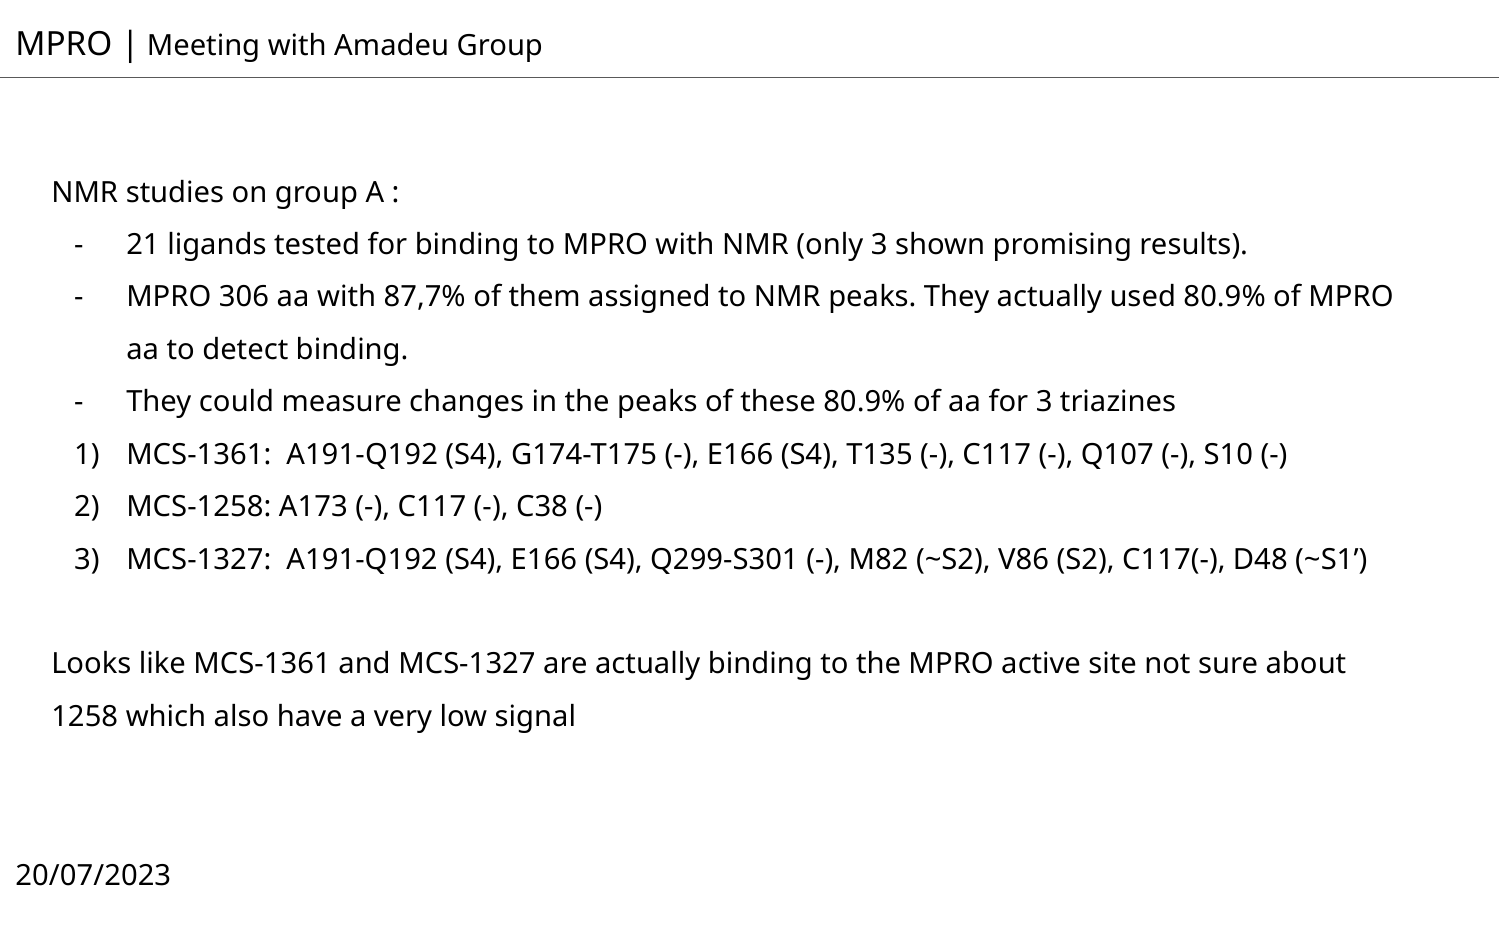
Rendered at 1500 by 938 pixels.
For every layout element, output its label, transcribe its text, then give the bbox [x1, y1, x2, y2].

text_box 20/07/2023 [0, 841, 217, 907]
text_box MPRO | Meeting with Amadeu Group [0, 7, 910, 77]
text_box NMR studies on group A : 21 ligands tested for binding to MPRO with NMR (only 3 shown promising results). MPRO 306 aa with 87,7% of them assigned to NMR peaks. They actually used 80.9% of MPRO aa to detect binding. They could measure changes in the peaks of these 80.9% of aa for 3 triazines MCS-1361: A191-Q192 (S4), G174-T175 (-), E166 (S4), T135 (-), C117 (-), Q107 (-), S10 (-) MCS-1258: A173 (-), C117 (-), C38 (-) MCS-1327: A191-Q192 (S4), E166 (S4), Q299-S301 (-), M82 (~S2), V86 (S2), C117(-), D48 (~S1’) Looks like MCS-1361 and MCS-1327 are actually binding to the MPRO active site not sure about 1258 which also have a very low signal [36, 140, 1419, 748]
